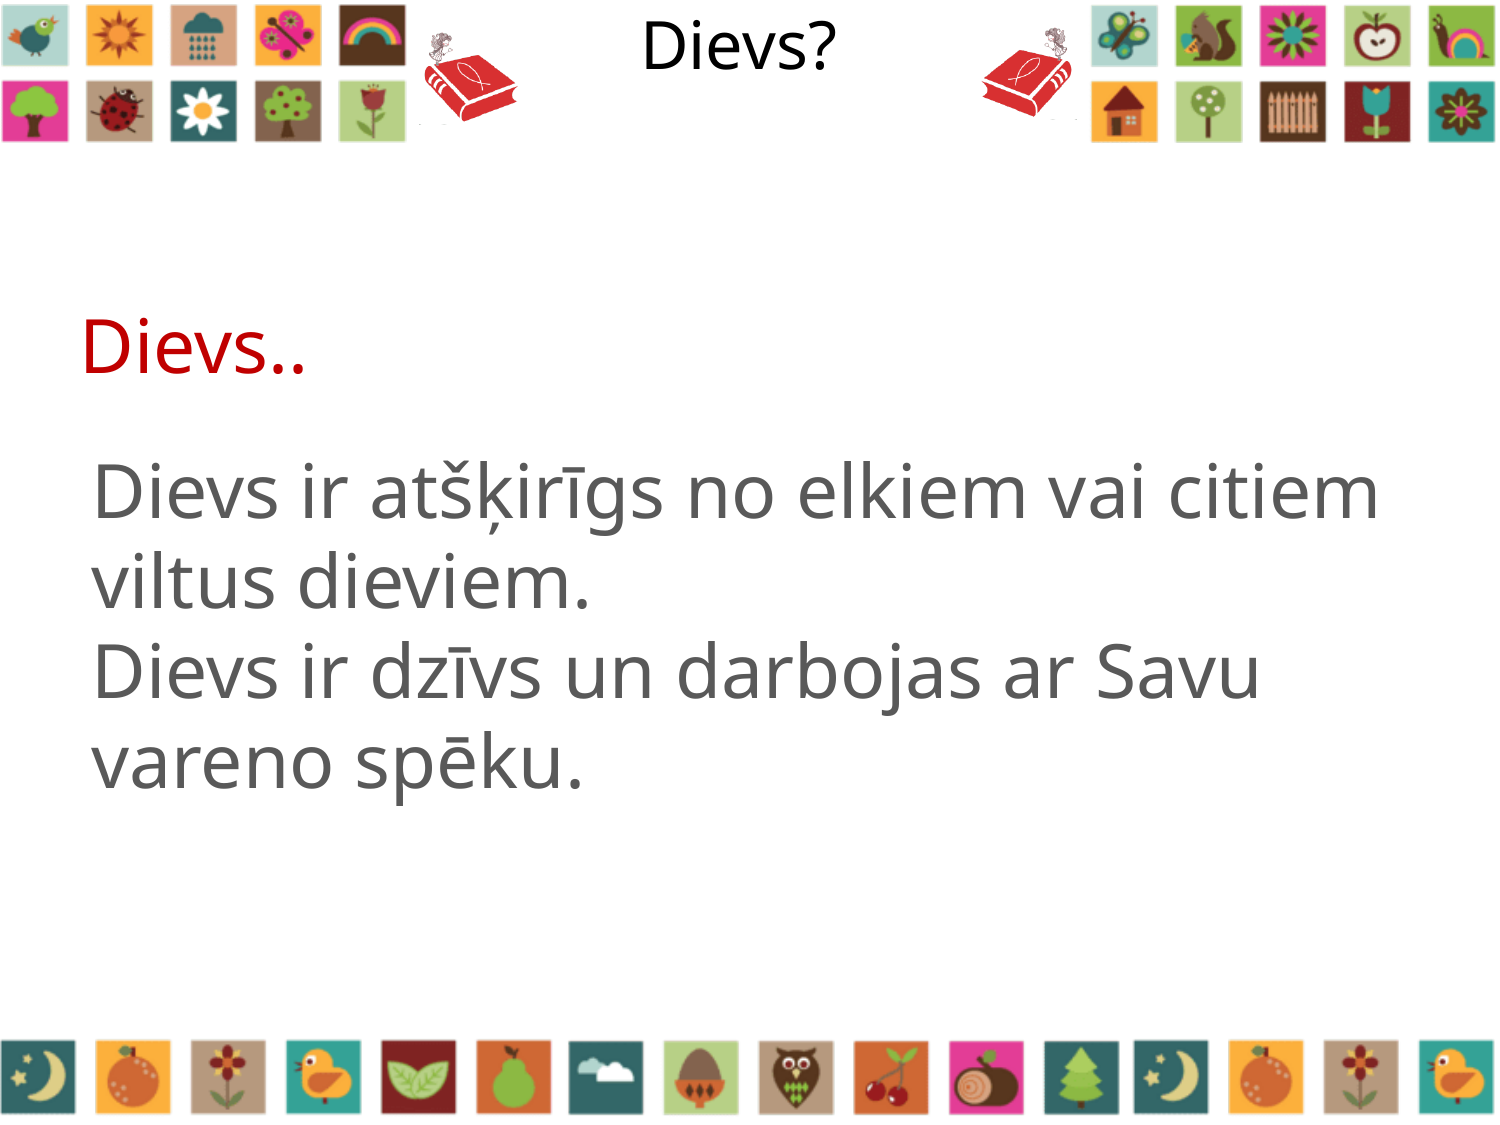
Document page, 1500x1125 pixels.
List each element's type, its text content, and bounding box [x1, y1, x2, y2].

picture [0, 3, 550, 150]
picture [950, 3, 1500, 150]
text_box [0, 1028, 1500, 1118]
text_box Dievs? [414, 0, 1080, 91]
text_box Dievs ir atšķirīgs no elkiem vai citiem viltus dieviem. Dievs ir dzīvs un darbojas ar Savu vareno spēku. [76, 436, 1424, 812]
text_box Dievs.. [64, 290, 1412, 396]
